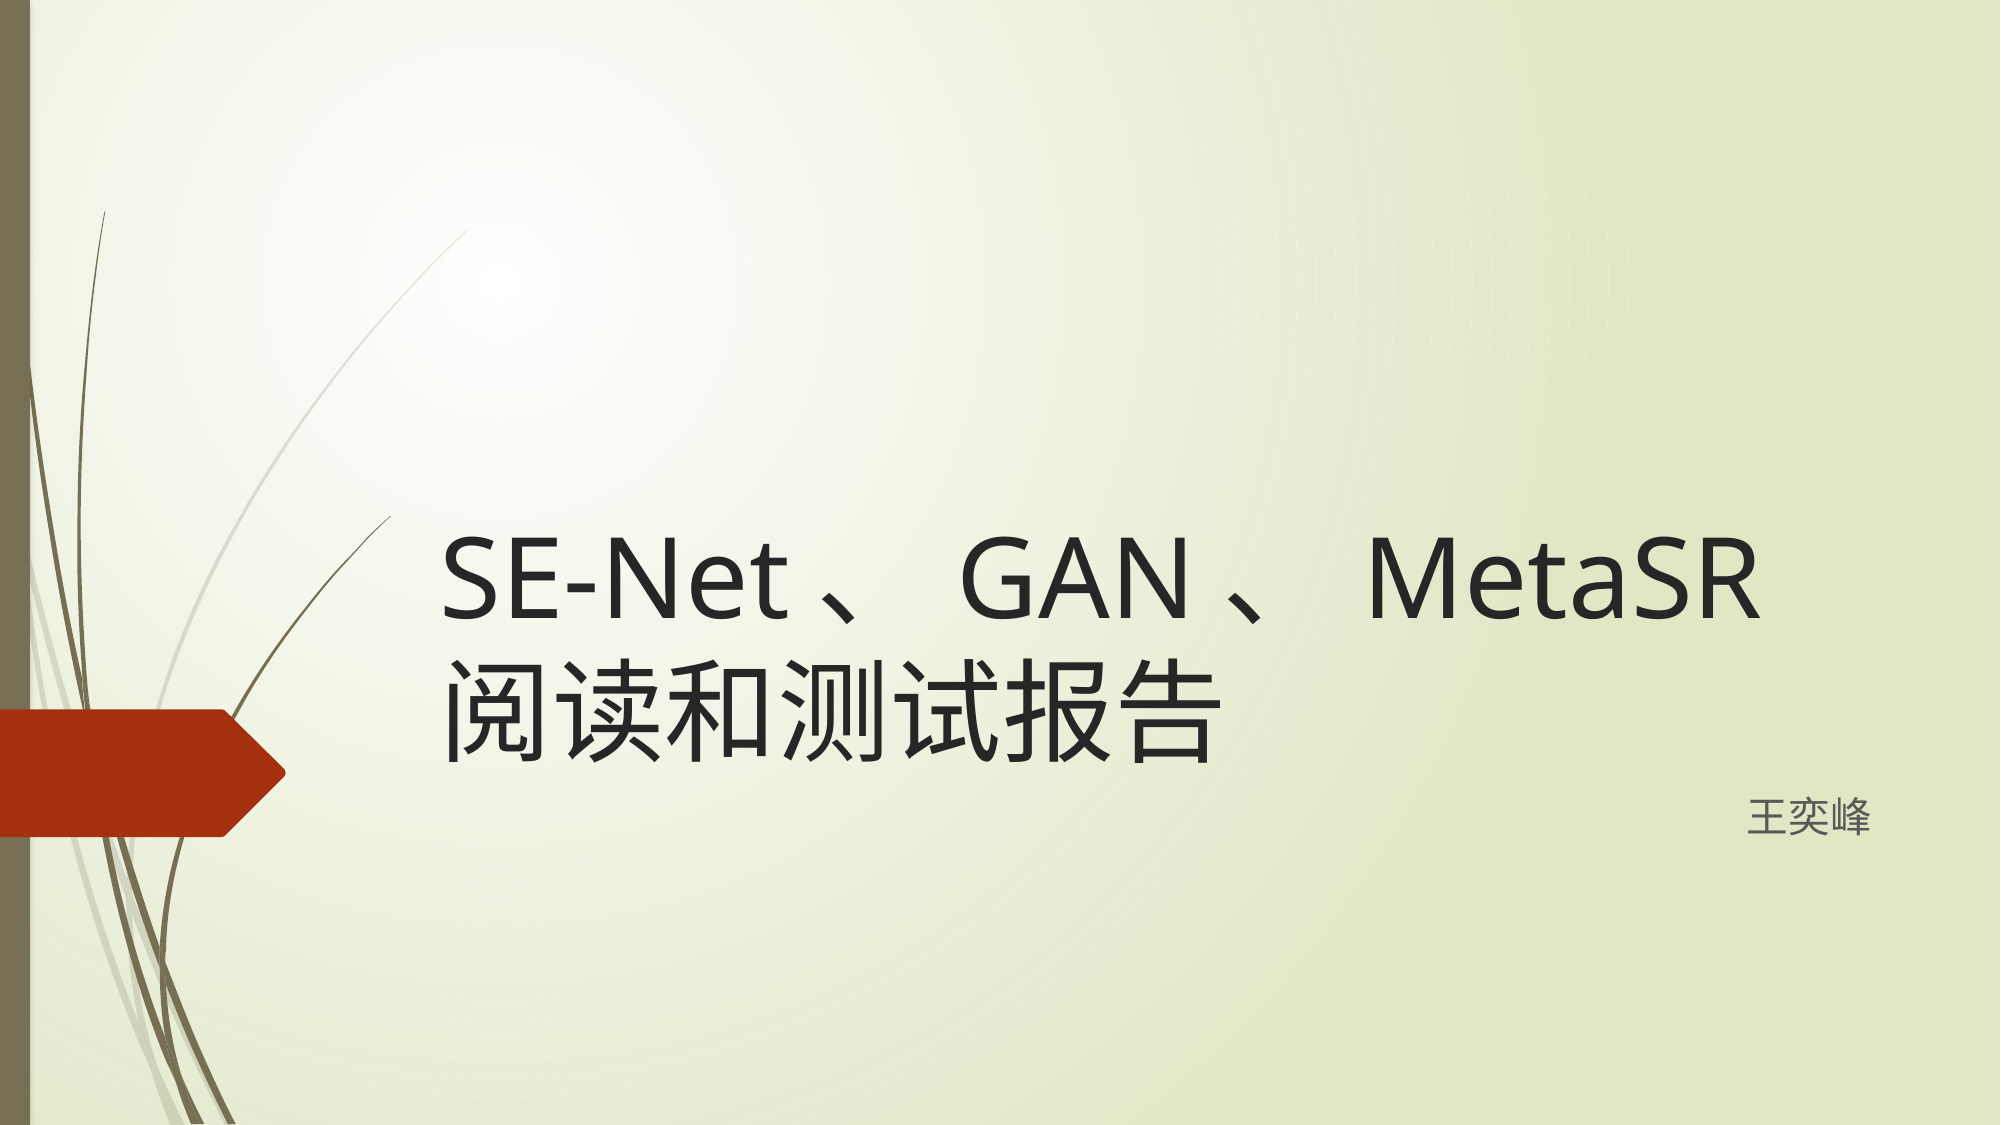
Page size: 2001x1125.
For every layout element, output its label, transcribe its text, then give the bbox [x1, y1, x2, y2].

title SE-Net、GAN、MetaSR阅读和测试报告 [424, 412, 1888, 783]
subtitle 王奕峰 [424, 783, 1888, 969]
